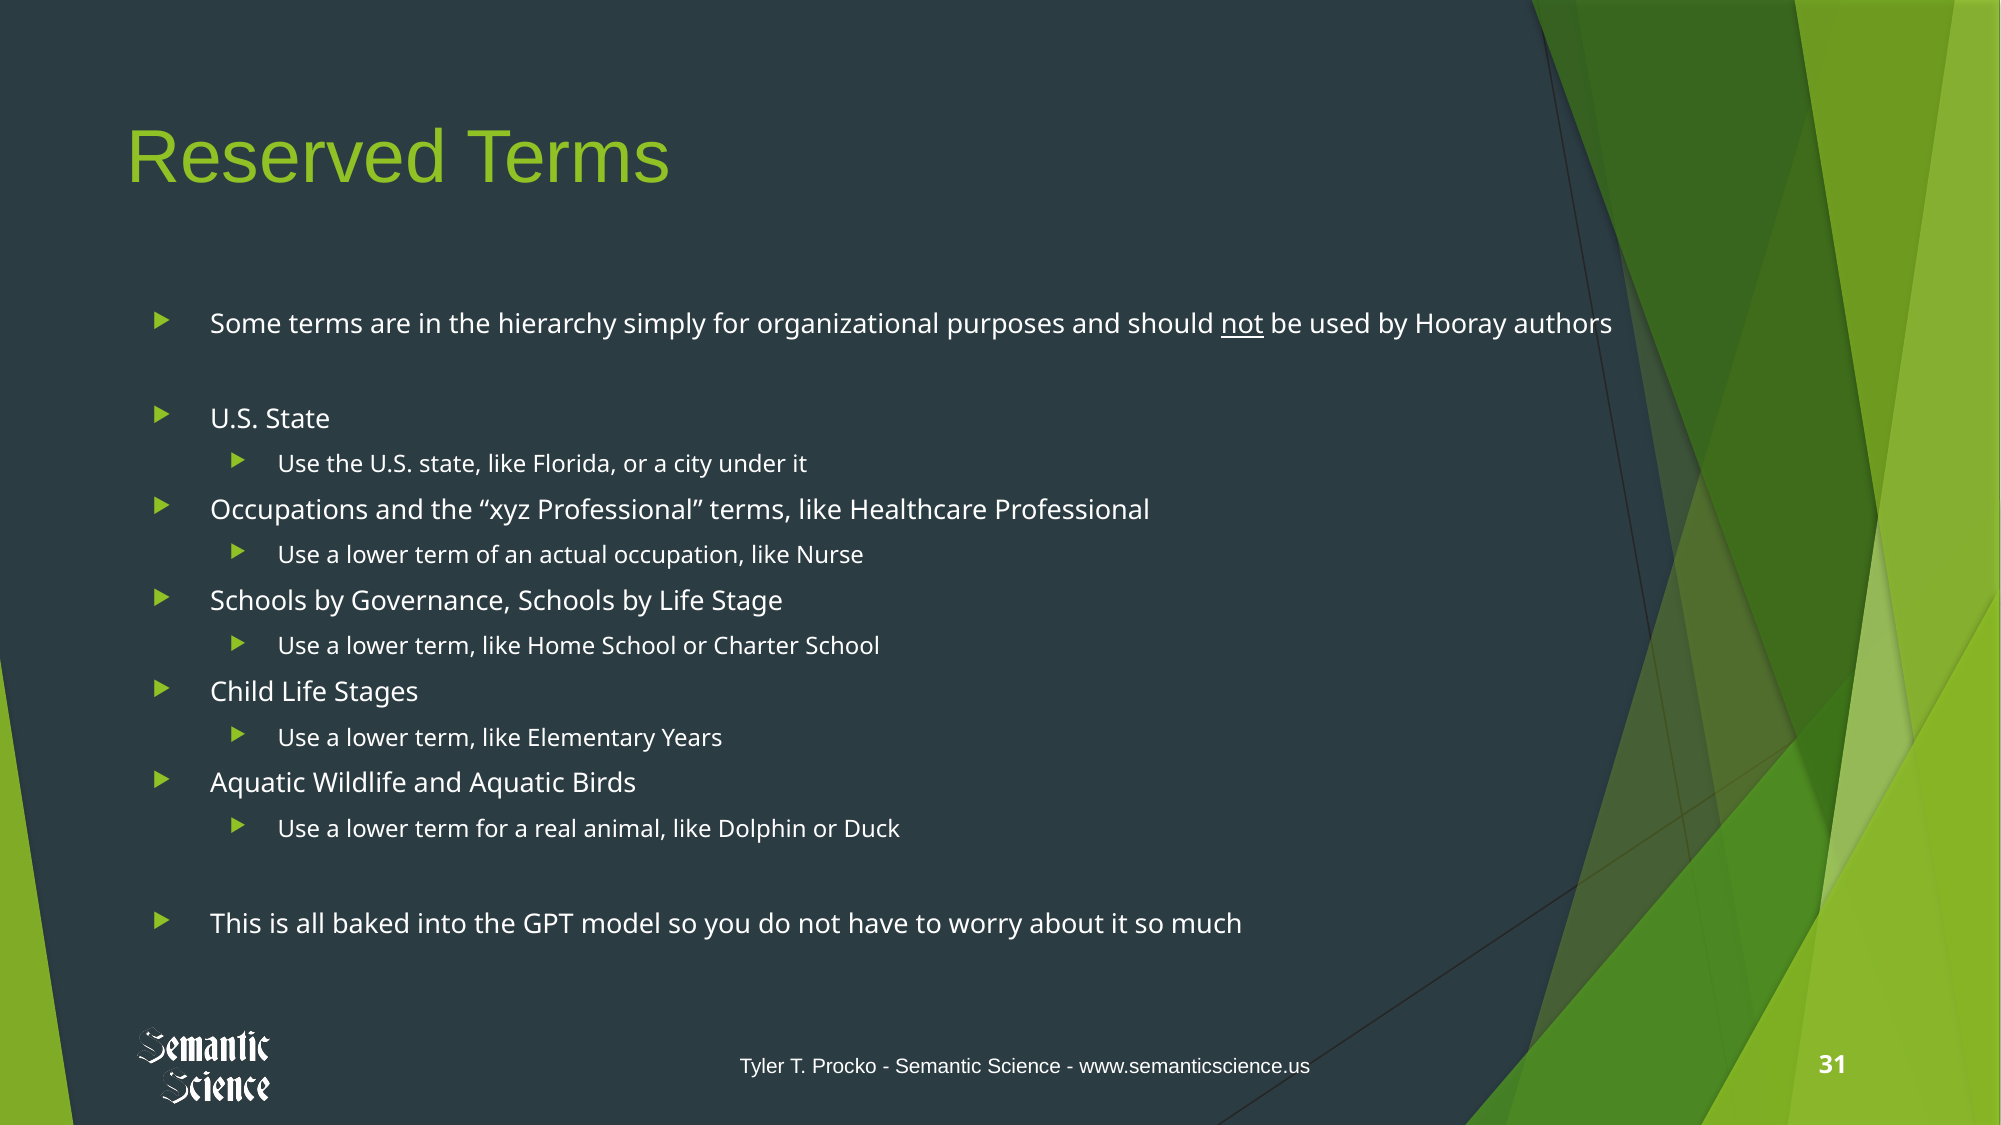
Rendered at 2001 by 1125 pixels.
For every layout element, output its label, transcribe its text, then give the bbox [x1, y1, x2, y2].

picture [136, 1026, 270, 1104]
title Reserved Terms [111, 99, 1522, 317]
footer Tyler T. Procko - Semantic Science - www.semanticscience.us [724, 1035, 1466, 1096]
list Some terms are in the hierarchy simply for organizational purposes and should not be used by Hooray authors U.S. State Use the U.S. state, like Florida, or a city under it Occupations and the “xyz Professional” terms, like Healthcare Professional Use a lower term of an actual occupation, like Nurse Schools by Governance, Schools by Life Stage Use a lower term, like Home School or Charter School Child Life Stages Use a lower term, like Elementary Years Aquatic Wildlife and Aquatic Birds Use a lower term for a real animal, like Dolphin or Duck This is all baked into the GPT model so you do not have to worry about it so much [137, 299, 1863, 954]
slide_number 31 [1738, 1035, 1863, 1096]
